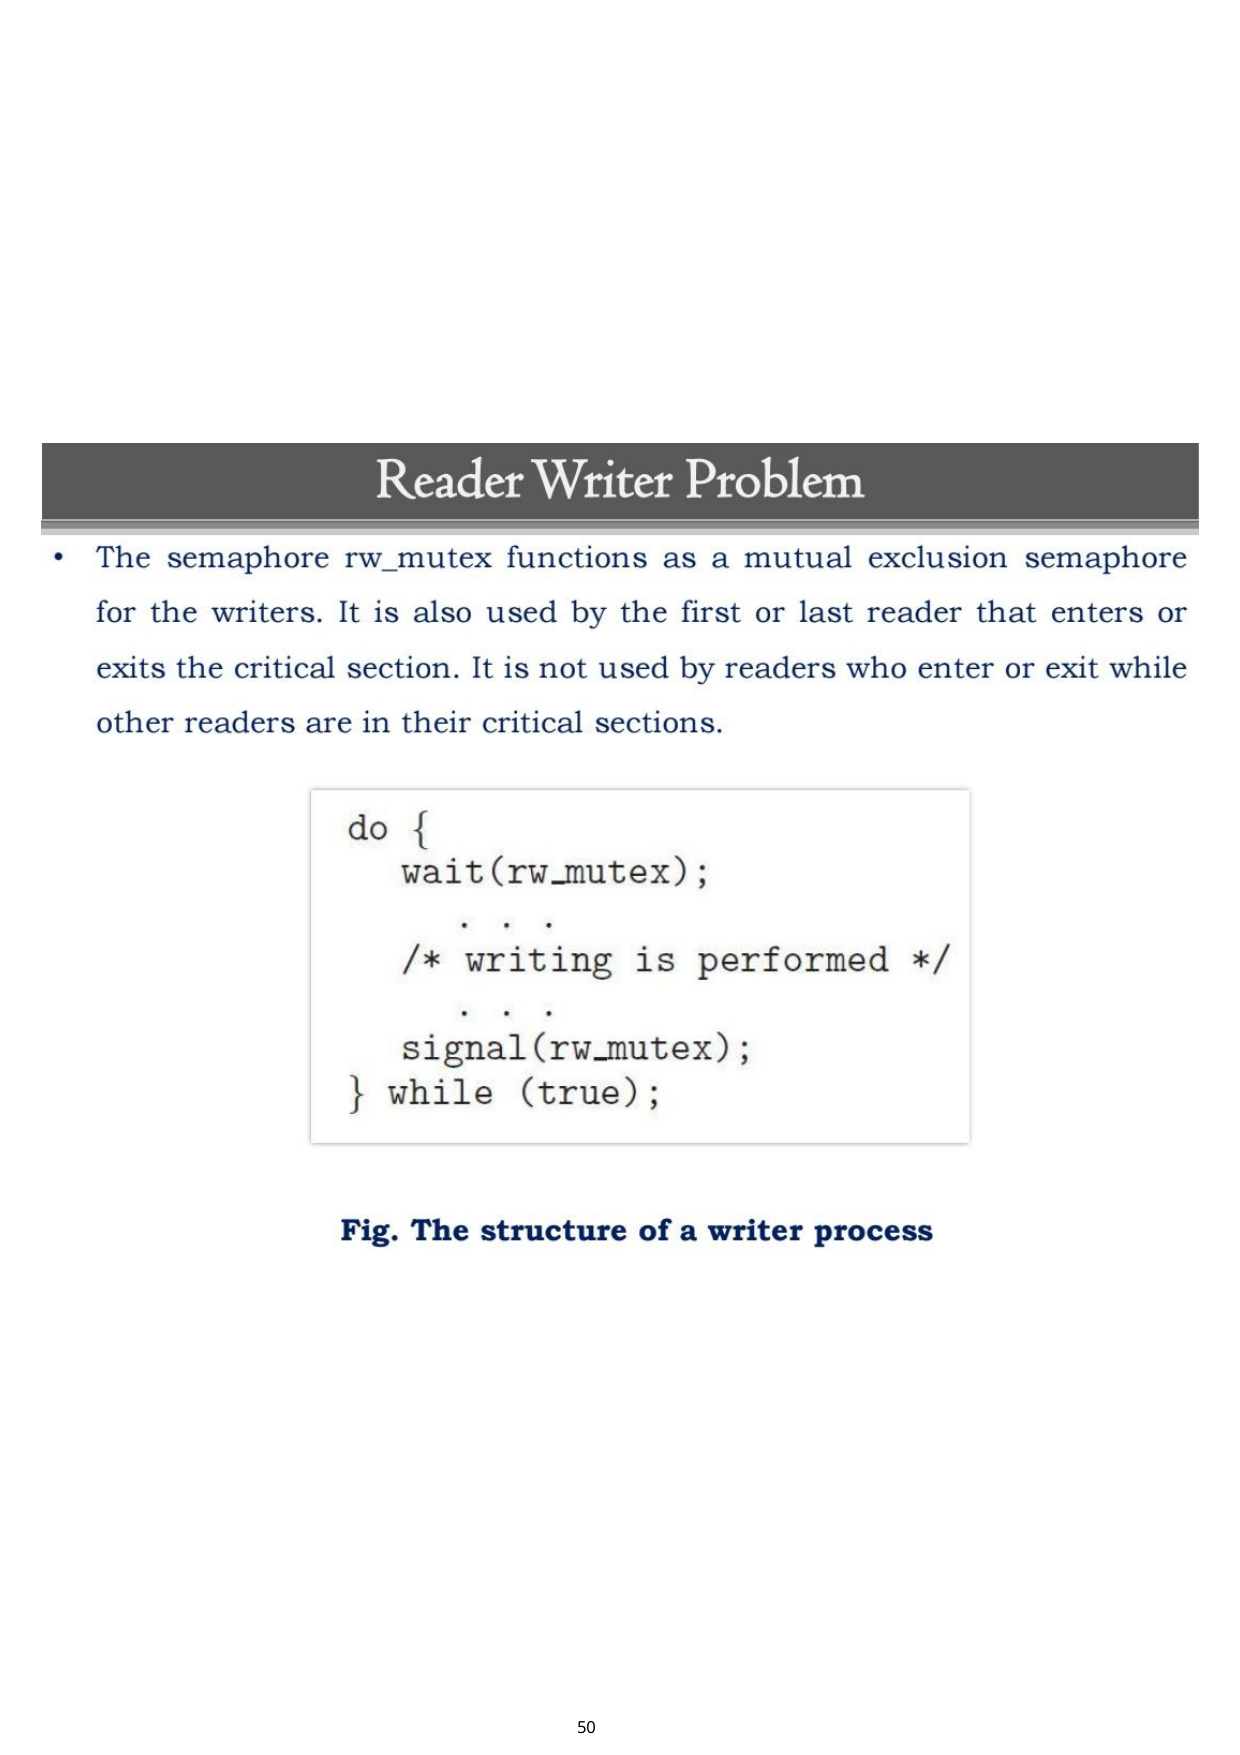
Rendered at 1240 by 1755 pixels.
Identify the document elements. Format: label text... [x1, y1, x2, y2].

picture [41, 442, 1199, 1250]
slide_number 50 [570, 1713, 605, 1755]
